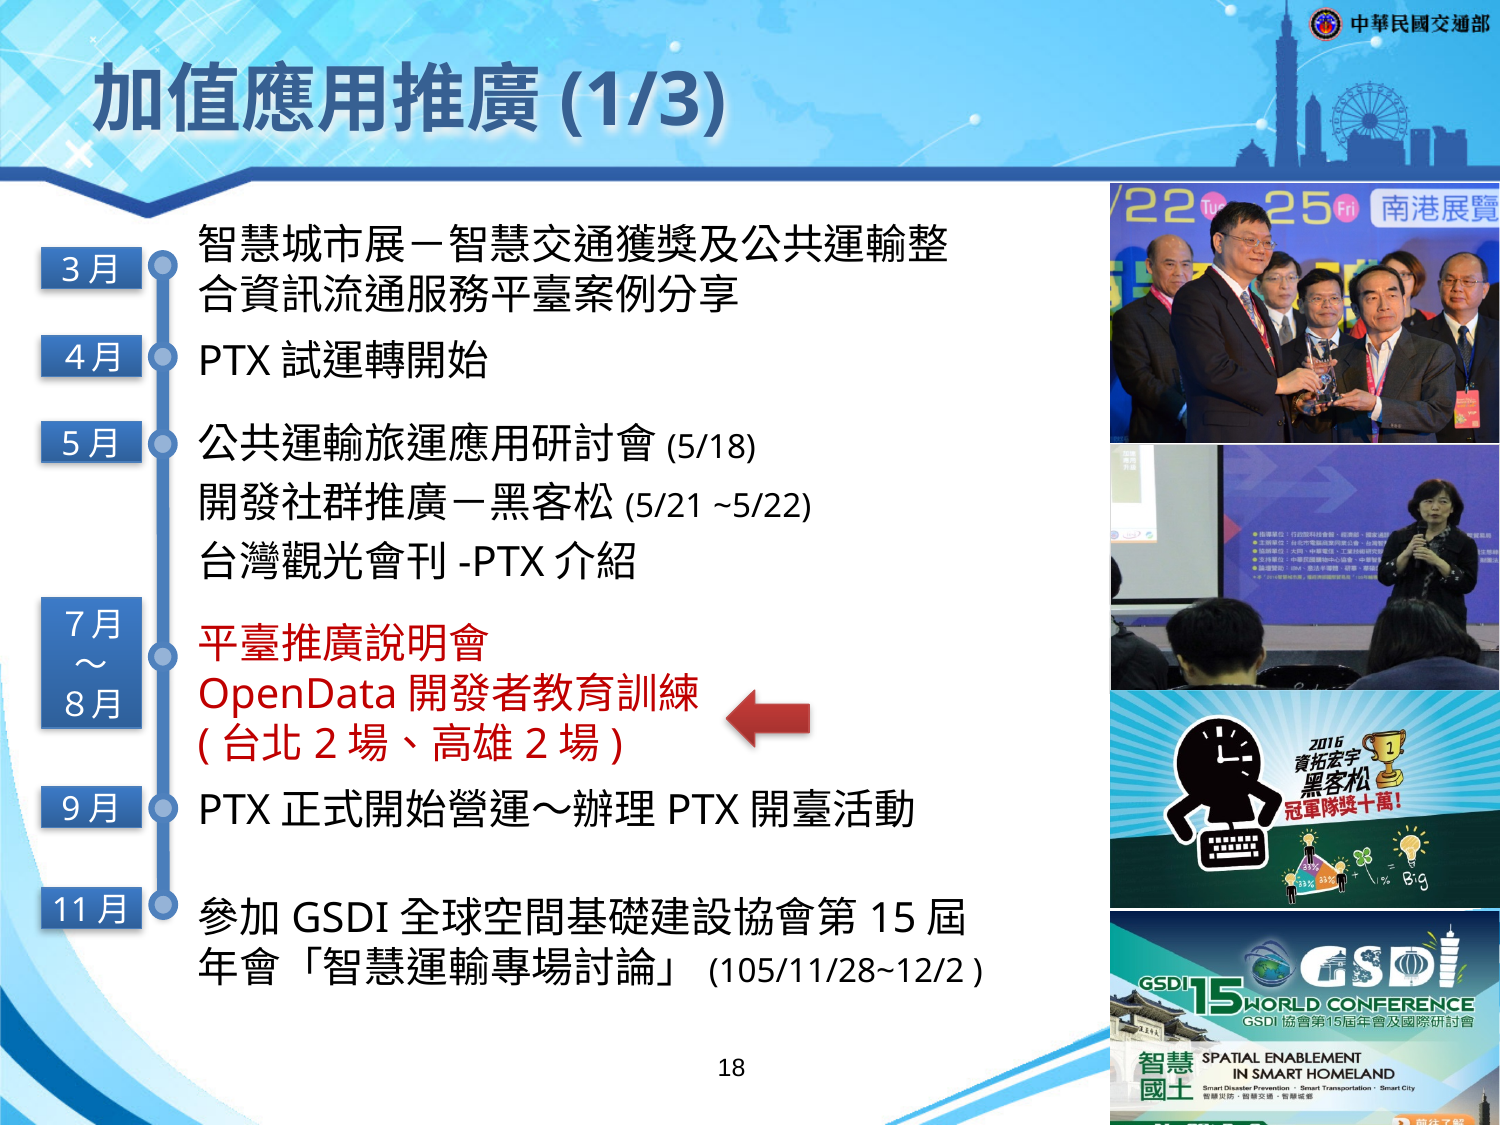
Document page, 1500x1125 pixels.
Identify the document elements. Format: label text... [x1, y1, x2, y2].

text_box [149, 892, 158, 918]
text_box [169, 643, 177, 670]
text_box [148, 343, 157, 370]
text_box [148, 431, 157, 457]
text_box ７月 ～ ８月 [41, 597, 142, 729]
text_box [168, 891, 178, 918]
title 加值應用推廣(1/3) [76, 42, 1459, 149]
text_box 5月 [41, 421, 142, 463]
text_box [725, 689, 810, 748]
text_box [169, 431, 177, 457]
text_box 參加GSDI全球空間基礎建設協會第15屆年會「智慧運輸專場討論」(105/11/28~12/2 ) [182, 883, 1001, 999]
slide_number 18 [702, 1044, 797, 1120]
text_box [149, 795, 157, 821]
text_box [148, 643, 157, 670]
text_box 3月 [41, 247, 142, 289]
text_box PTX試運轉開始 [182, 326, 1104, 392]
text_box 9月 [41, 786, 142, 828]
text_box [148, 251, 177, 279]
text_box PTX正式開始營運～辦理PTX開臺活動 [182, 775, 1104, 840]
text_box 平臺推廣說明會 OpenData開發者教育訓練 (台北2場、高雄2場) [182, 609, 1104, 775]
text_box 公共運輸旅運應用研討會(5/18) [182, 408, 1104, 474]
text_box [1109, 181, 1500, 1125]
text_box 台灣觀光會刊-PTX介紹 [182, 533, 1104, 592]
text_box 開發社群推廣－黑客松(5/21 ~5/22) [182, 474, 1104, 533]
text_box [169, 795, 178, 822]
text_box [169, 344, 177, 370]
text_box 11月 [41, 887, 142, 929]
text_box ４月 [41, 335, 142, 377]
text_box 智慧城市展－智慧交通獲獎及公共運輸整合資訊流通服務平臺案例分享 [182, 210, 1001, 325]
picture [0, 0, 1500, 1125]
